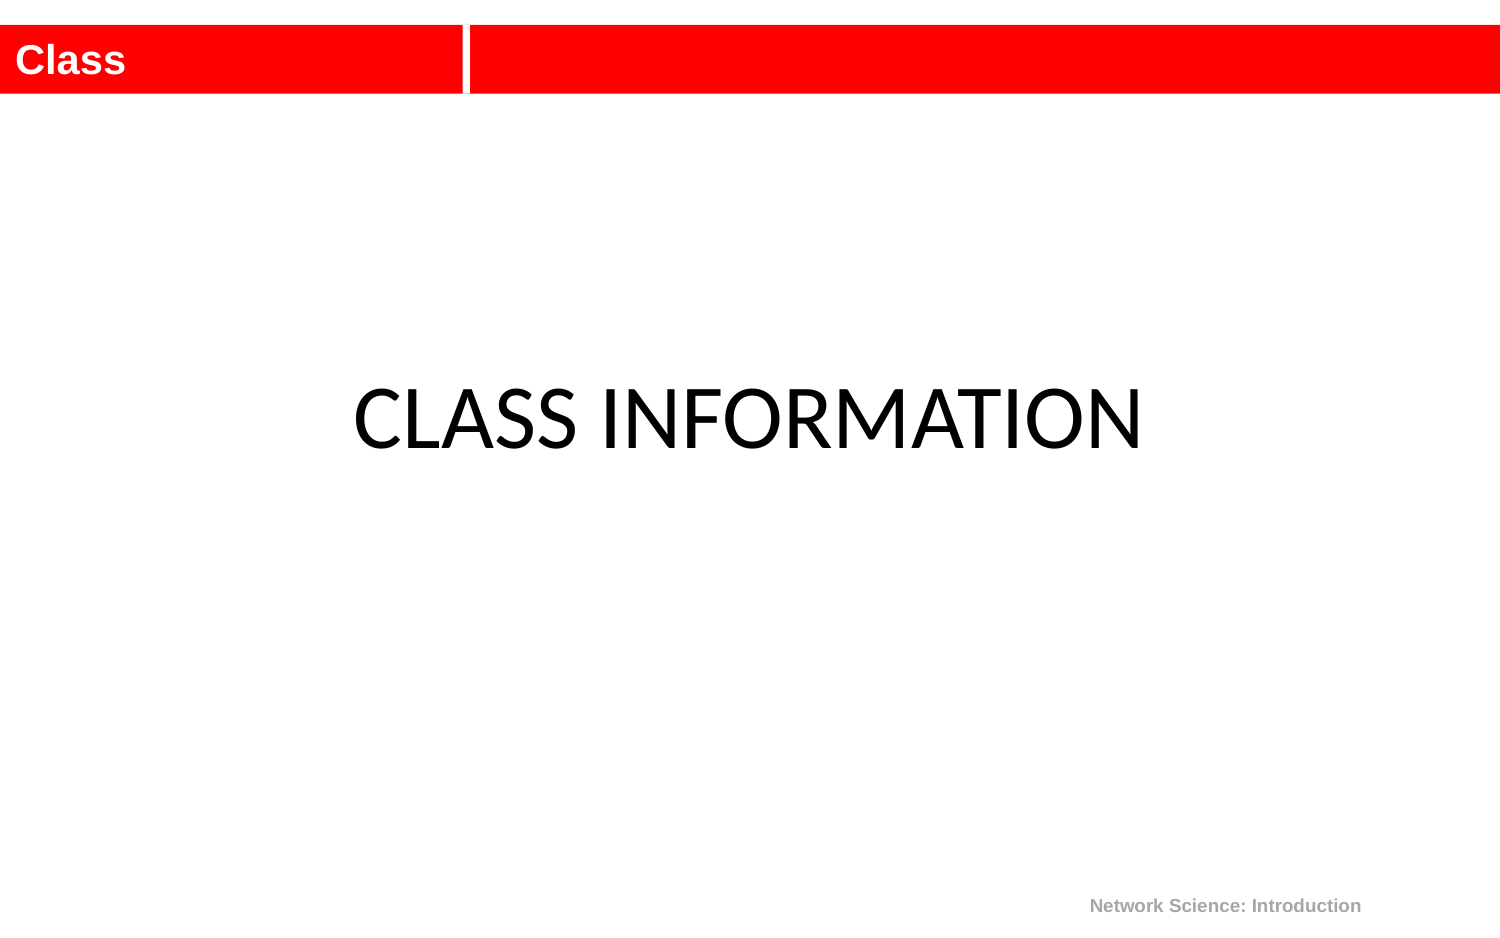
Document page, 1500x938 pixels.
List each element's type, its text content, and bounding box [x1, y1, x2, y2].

text_box Class [470, 24, 1500, 94]
text_box CLASS INFORMATION [0, 350, 1500, 585]
text_box [462, 24, 470, 94]
text_box Class [0, 24, 462, 94]
text_box Network Science: Introduction [1074, 885, 1500, 924]
